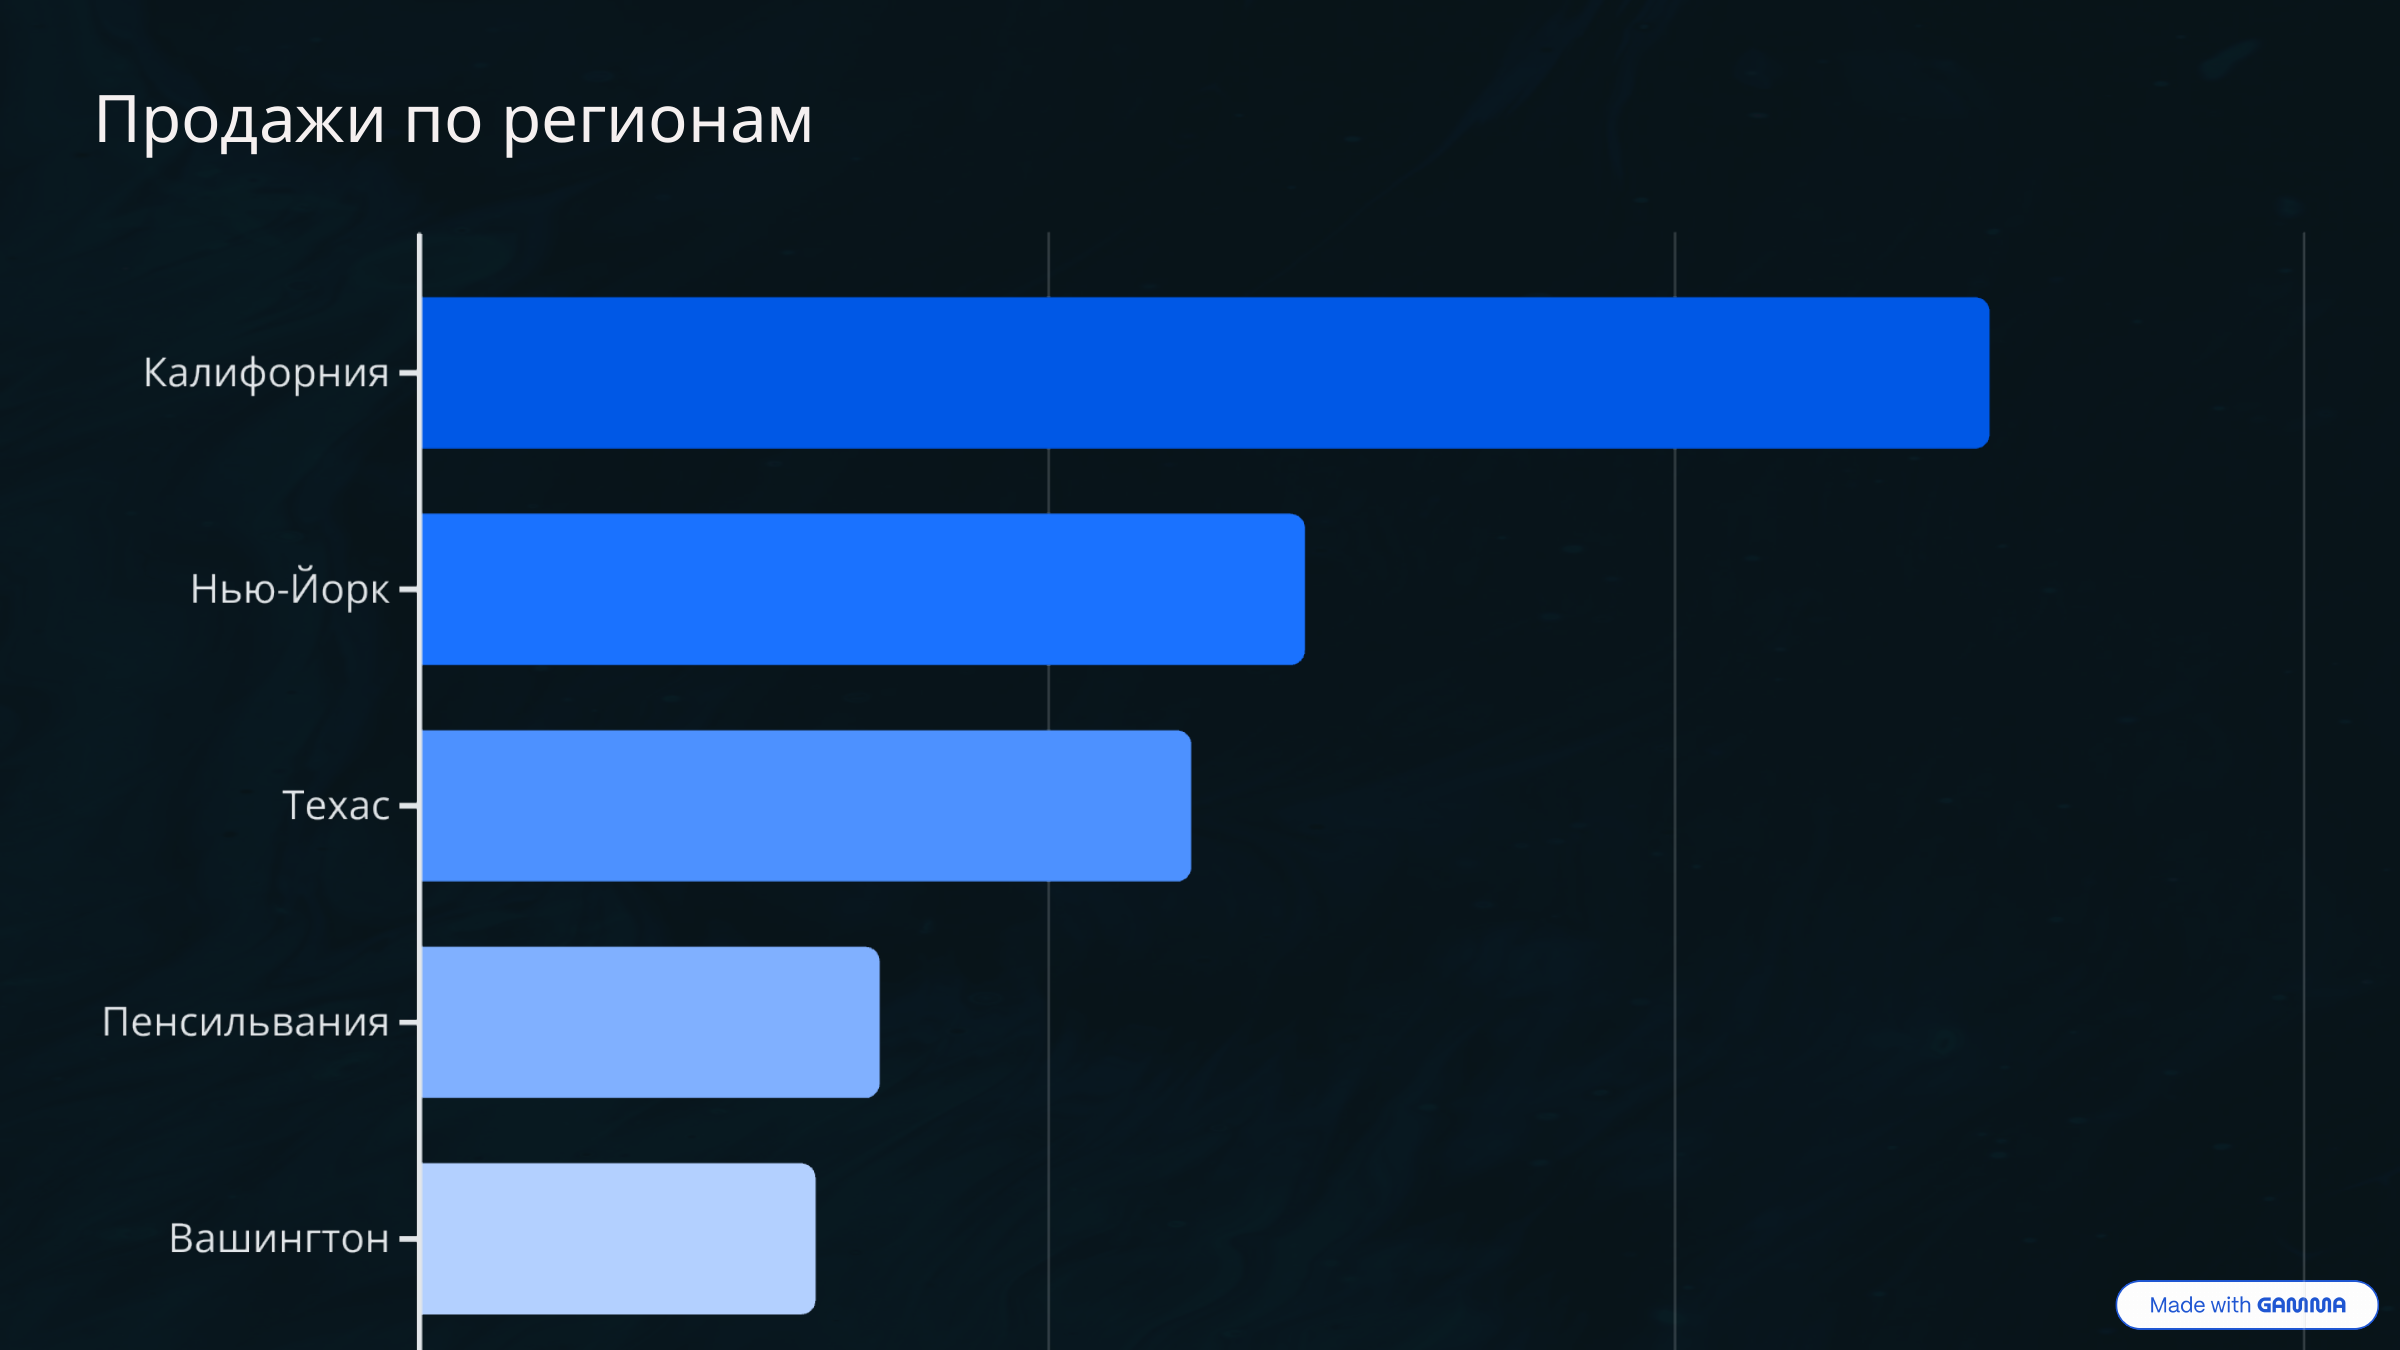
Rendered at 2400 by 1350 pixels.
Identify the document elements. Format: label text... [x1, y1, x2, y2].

picture [93, 209, 2389, 1350]
text_box Продажи по регионам [93, 73, 851, 157]
